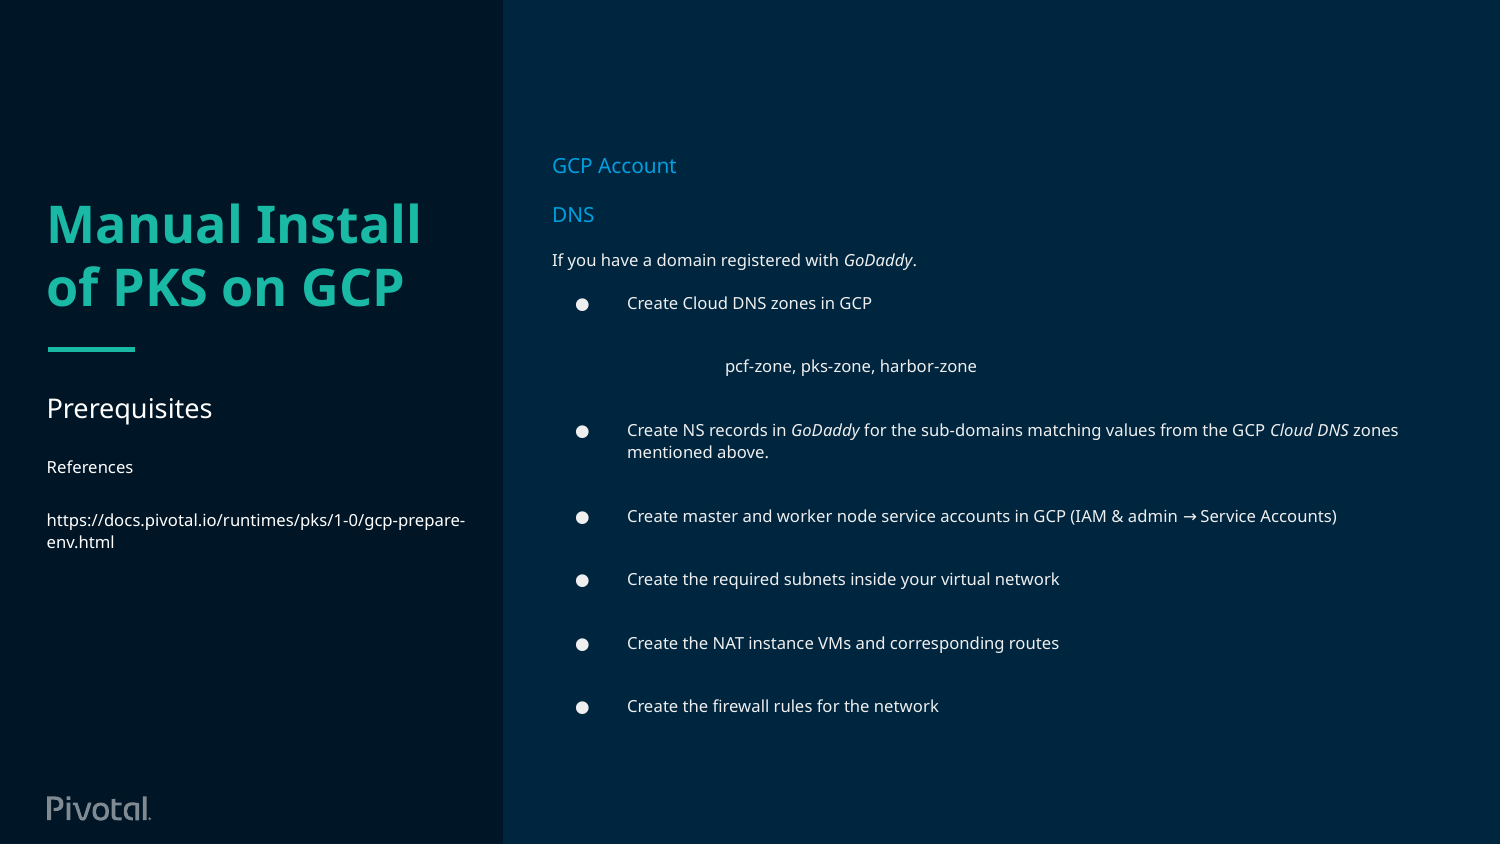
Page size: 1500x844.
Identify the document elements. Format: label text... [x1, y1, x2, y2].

subtitle Prerequisites References https://docs.pivotal.io/runtimes/pks/1-0/gcp-prepare-env.html [31, 373, 484, 619]
text_box GCP Account DNS If you have a domain registered with GoDaddy. Create Cloud DNS zones in GCP pcf-zone, pks-zone, harbor-zone Create NS records in GoDaddy for the sub-domains matching values from the GCP Cloud DNS zones mentioned above. Create master and worker node service accounts in GCP (IAM & admin → Service Accounts) Create the required subnets inside your virtual network Create the NAT instance VMs and corresponding routes Create the firewall rules for the network [536, 52, 1468, 814]
title Manual Install of PKS on GCP [31, 90, 484, 332]
